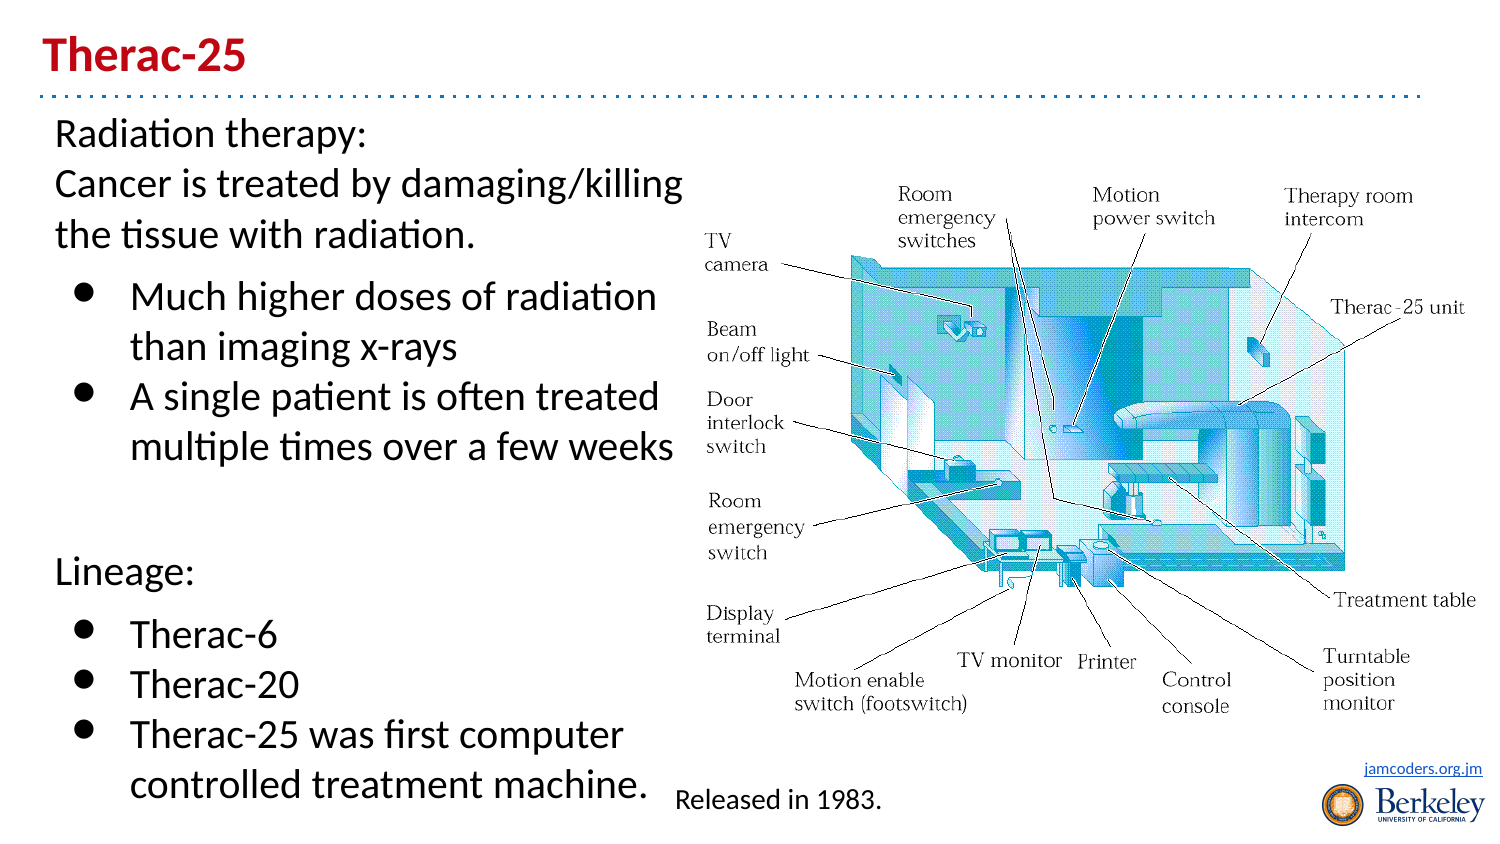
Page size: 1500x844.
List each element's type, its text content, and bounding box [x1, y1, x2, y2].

title Therac-25 [27, 15, 1378, 97]
picture [697, 143, 1490, 746]
text_box Released in 1983. [660, 765, 1067, 831]
picture [1321, 782, 1486, 827]
list Radiation therapy: Cancer is treated by damaging/killing the tissue with radiation. Much higher doses of radiation than imaging x-rays A single patient is often treated multiple times over a few weeks Lineage: Therac-6 Therac-20 Therac-25 was first computer controlled treatment machine. [39, 91, 724, 832]
